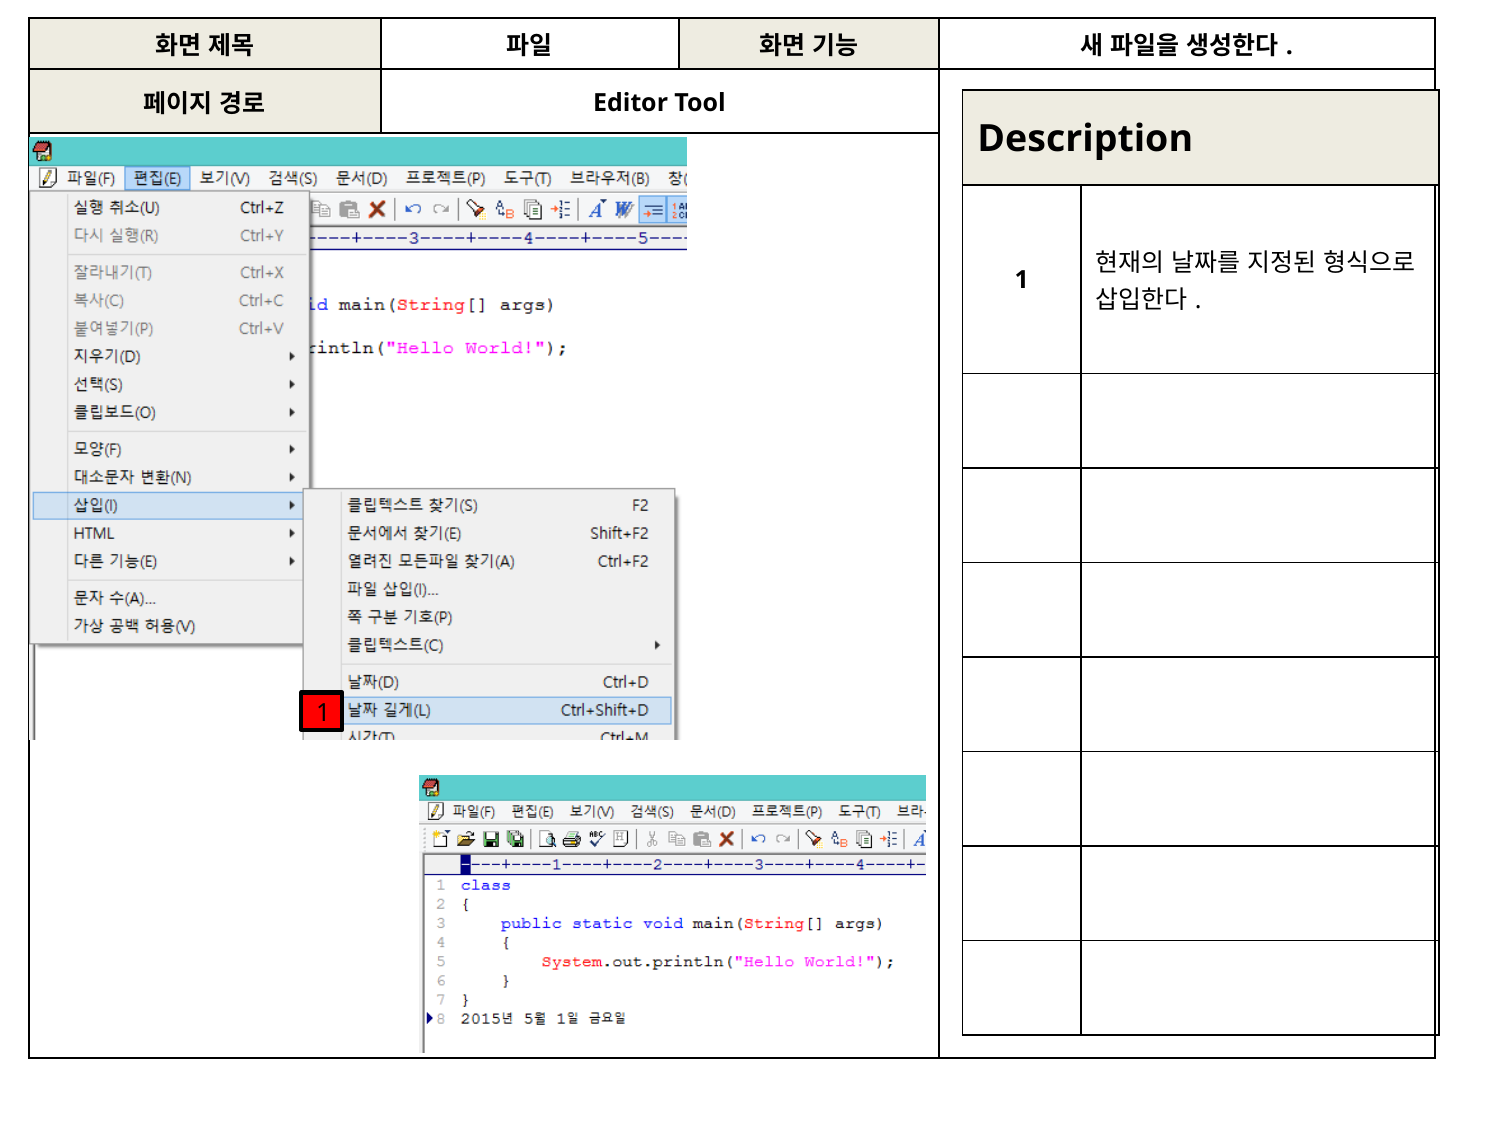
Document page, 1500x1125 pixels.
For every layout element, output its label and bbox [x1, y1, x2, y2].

table_cell [1082, 658, 1438, 751]
table_cell [963, 469, 1080, 562]
table_cell [963, 563, 1080, 656]
table_cell [963, 658, 1080, 751]
picture [418, 774, 926, 1053]
table_cell [1082, 941, 1438, 1034]
table_cell [963, 941, 1080, 1034]
table_cell [30, 70, 380, 132]
table_cell [1082, 469, 1438, 562]
table_cell [1082, 752, 1438, 845]
table_cell [1082, 847, 1438, 940]
table_header [680, 19, 938, 68]
table_header [963, 91, 1438, 184]
table_cell [1082, 186, 1438, 373]
picture [29, 136, 687, 740]
table_cell [963, 847, 1080, 940]
table_cell [963, 186, 1080, 373]
table_cell [940, 70, 1434, 1057]
table_header [30, 19, 380, 68]
table_cell [1082, 374, 1438, 467]
table_header [382, 19, 678, 68]
table_cell [963, 752, 1080, 845]
table_header [940, 19, 1434, 68]
table_cell [382, 70, 938, 132]
table_cell [963, 374, 1080, 467]
table_cell [30, 134, 938, 1057]
table_cell [1082, 563, 1438, 656]
